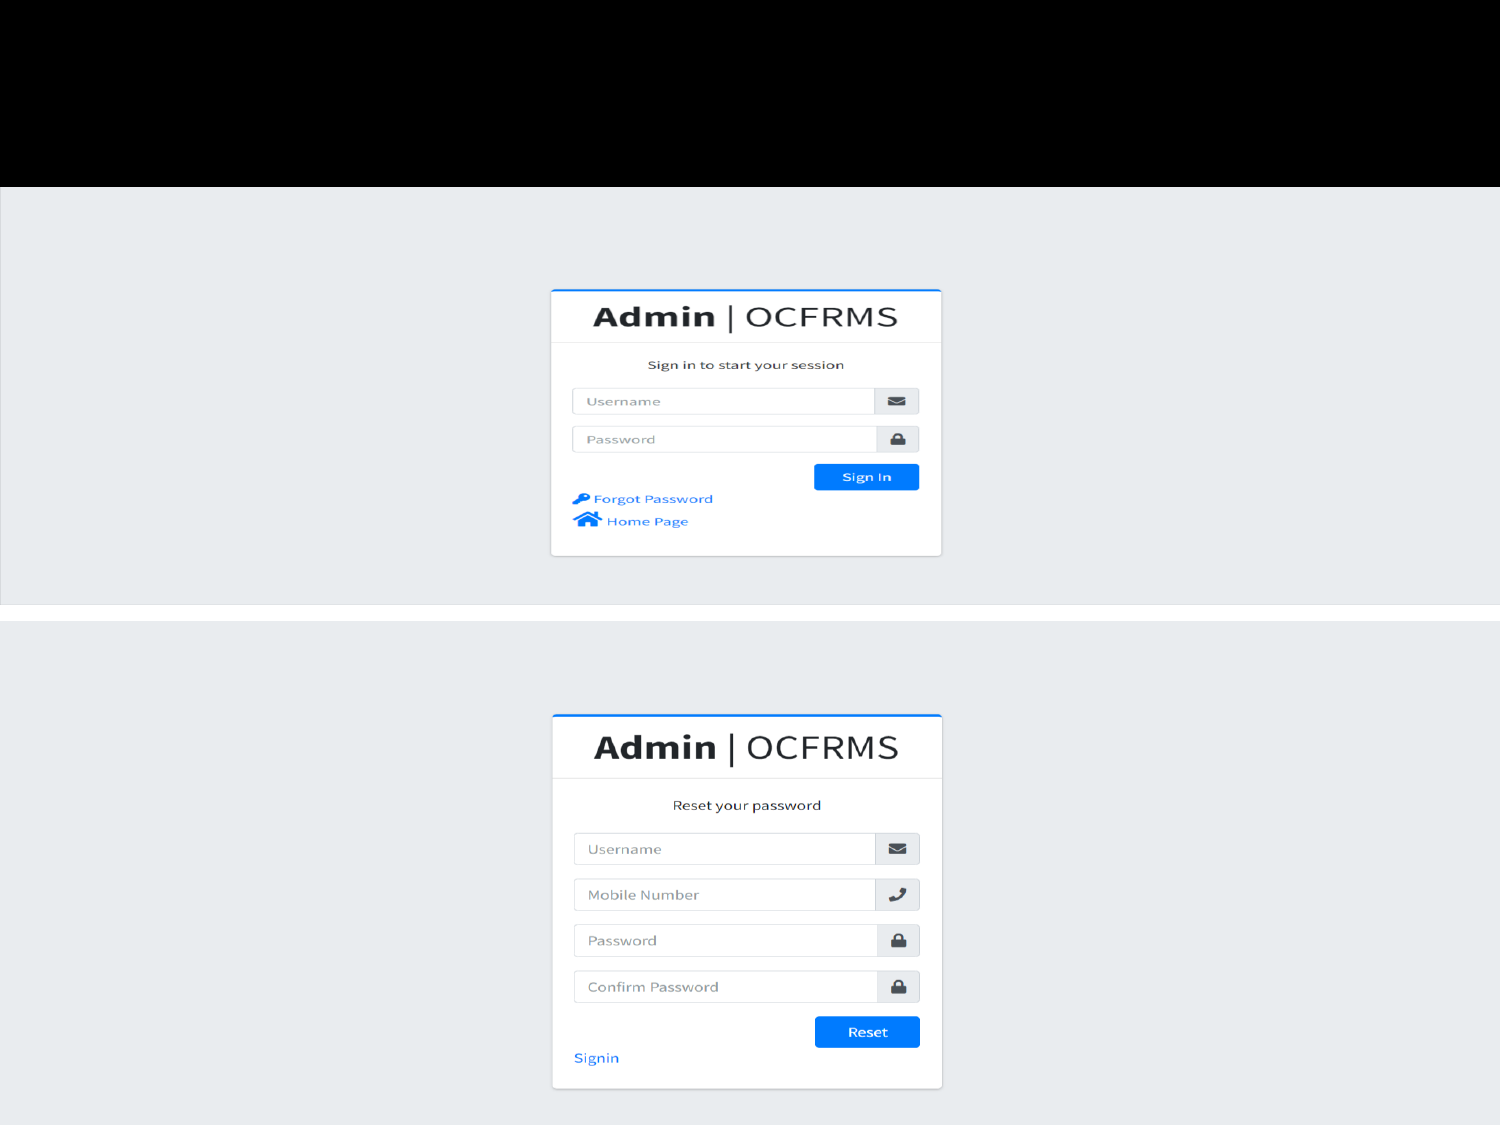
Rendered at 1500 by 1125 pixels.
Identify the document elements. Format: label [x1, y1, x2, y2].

picture [0, 187, 1500, 605]
picture [0, 621, 1500, 1125]
